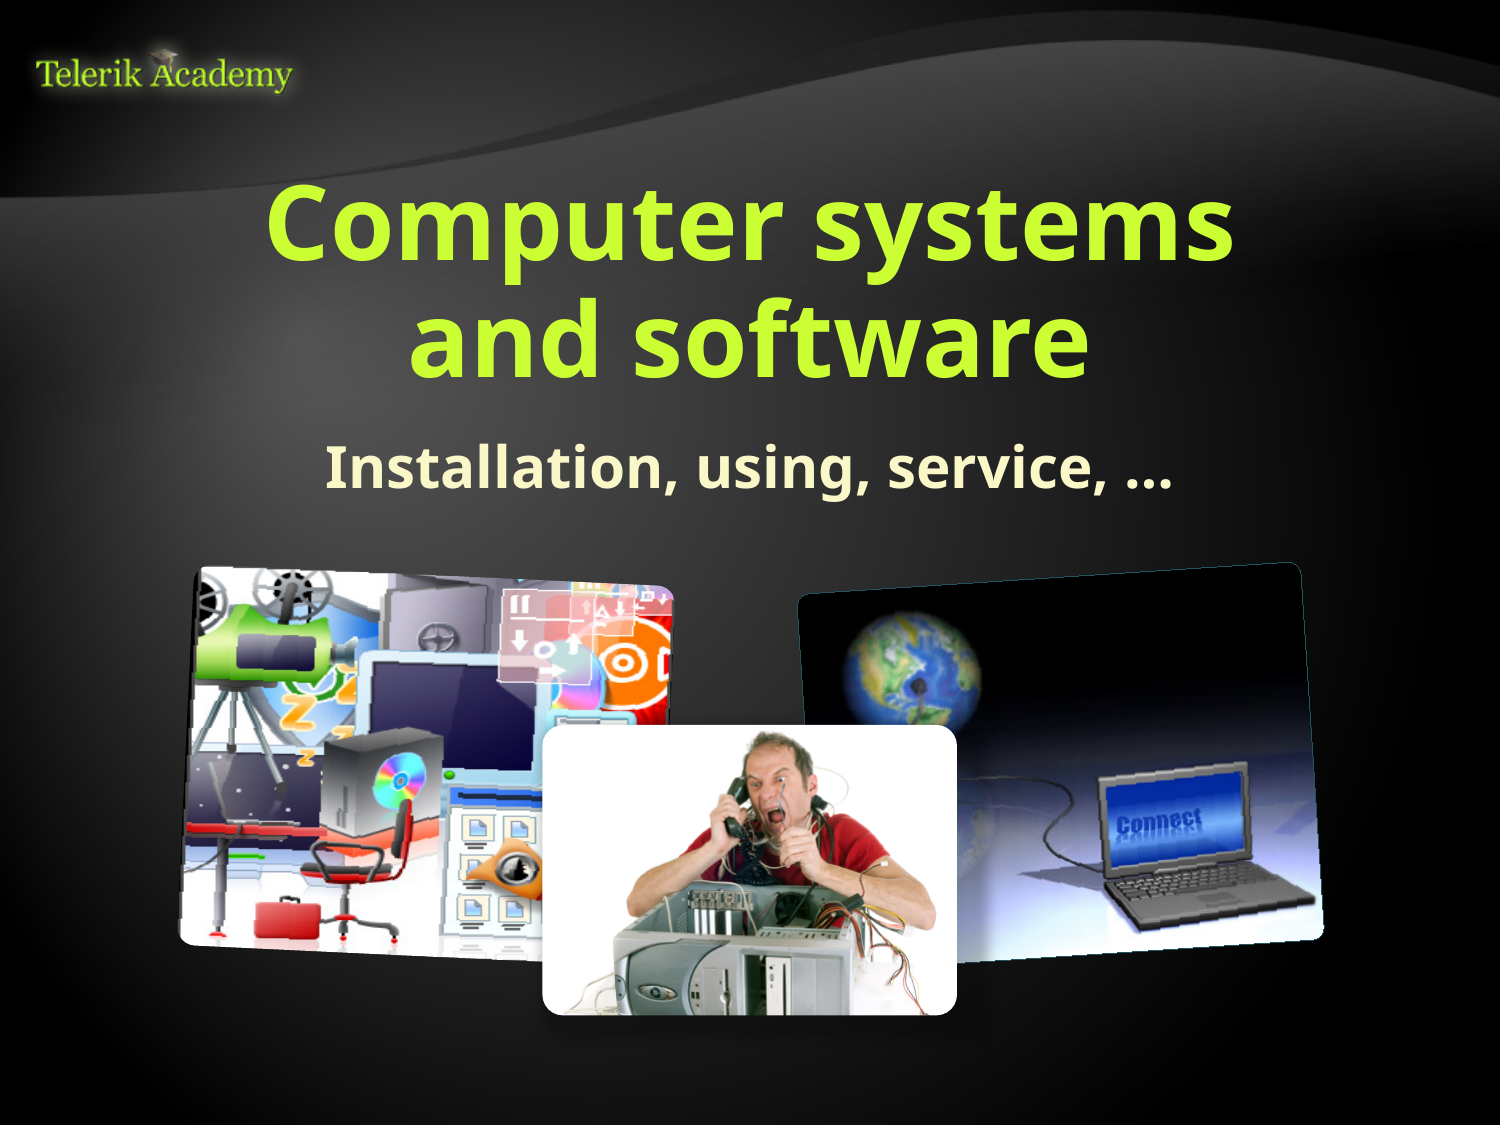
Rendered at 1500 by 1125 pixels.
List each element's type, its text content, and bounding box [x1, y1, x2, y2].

picture [0, 0, 1500, 1125]
subtitle Installation, using, service, … [99, 418, 1400, 512]
title Computer systems and software [225, 149, 1275, 413]
